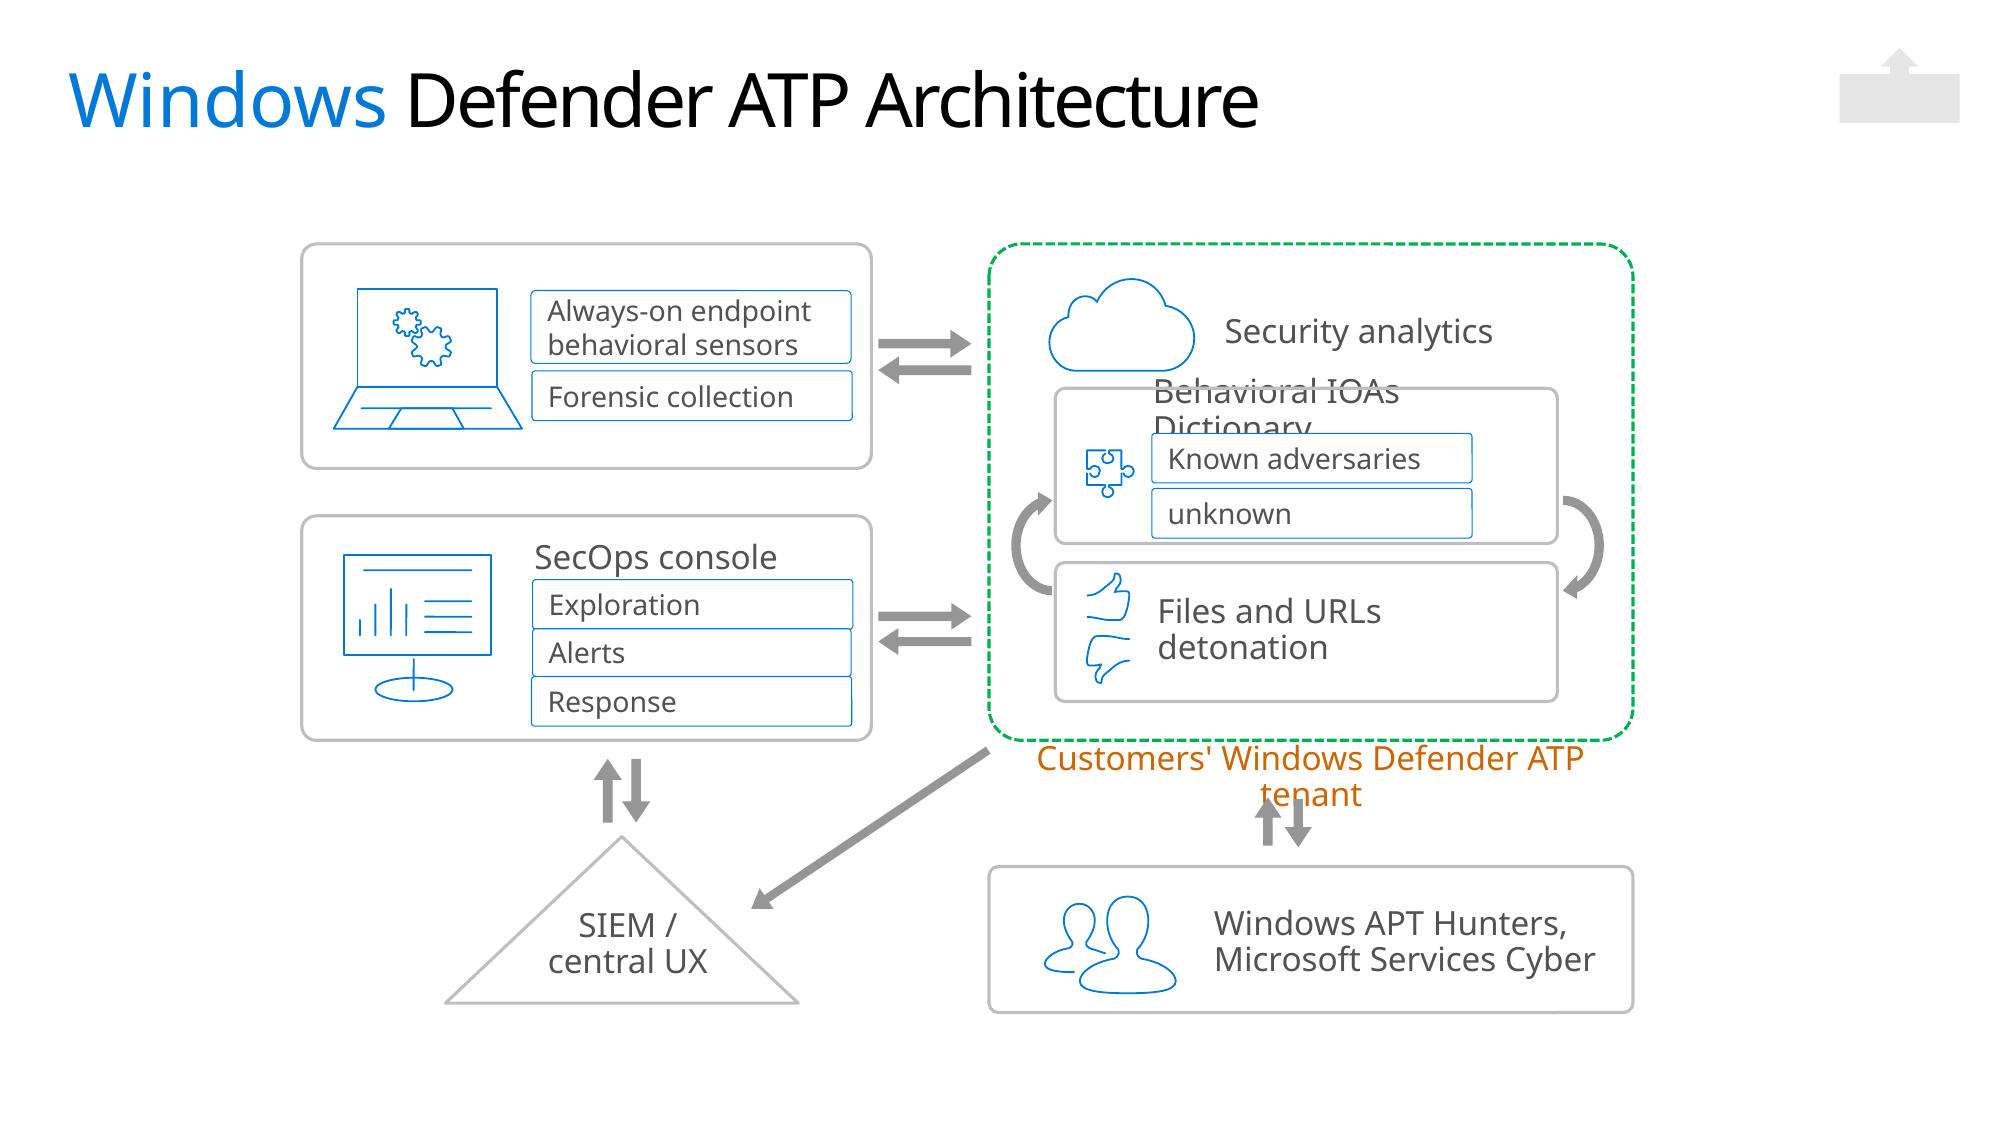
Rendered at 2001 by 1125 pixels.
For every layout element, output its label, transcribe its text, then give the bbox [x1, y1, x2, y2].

text_box Customers' Windows Defender ATP tenant [974, 732, 1648, 824]
text_box [1284, 799, 1312, 848]
text_box [988, 866, 1633, 1013]
text_box [799, 754, 974, 883]
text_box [445, 836, 799, 1004]
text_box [301, 515, 872, 741]
text_box [593, 758, 622, 823]
title Windows Defender ATP Architecture [44, 47, 1770, 174]
text_box Windows APT Hunters, Microsoft Services Cyber [1190, 912, 1633, 973]
text_box [1254, 797, 1282, 846]
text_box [301, 243, 872, 469]
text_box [878, 329, 972, 385]
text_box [988, 243, 1634, 741]
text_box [878, 602, 972, 656]
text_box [1044, 896, 1177, 994]
text_box [622, 758, 651, 823]
